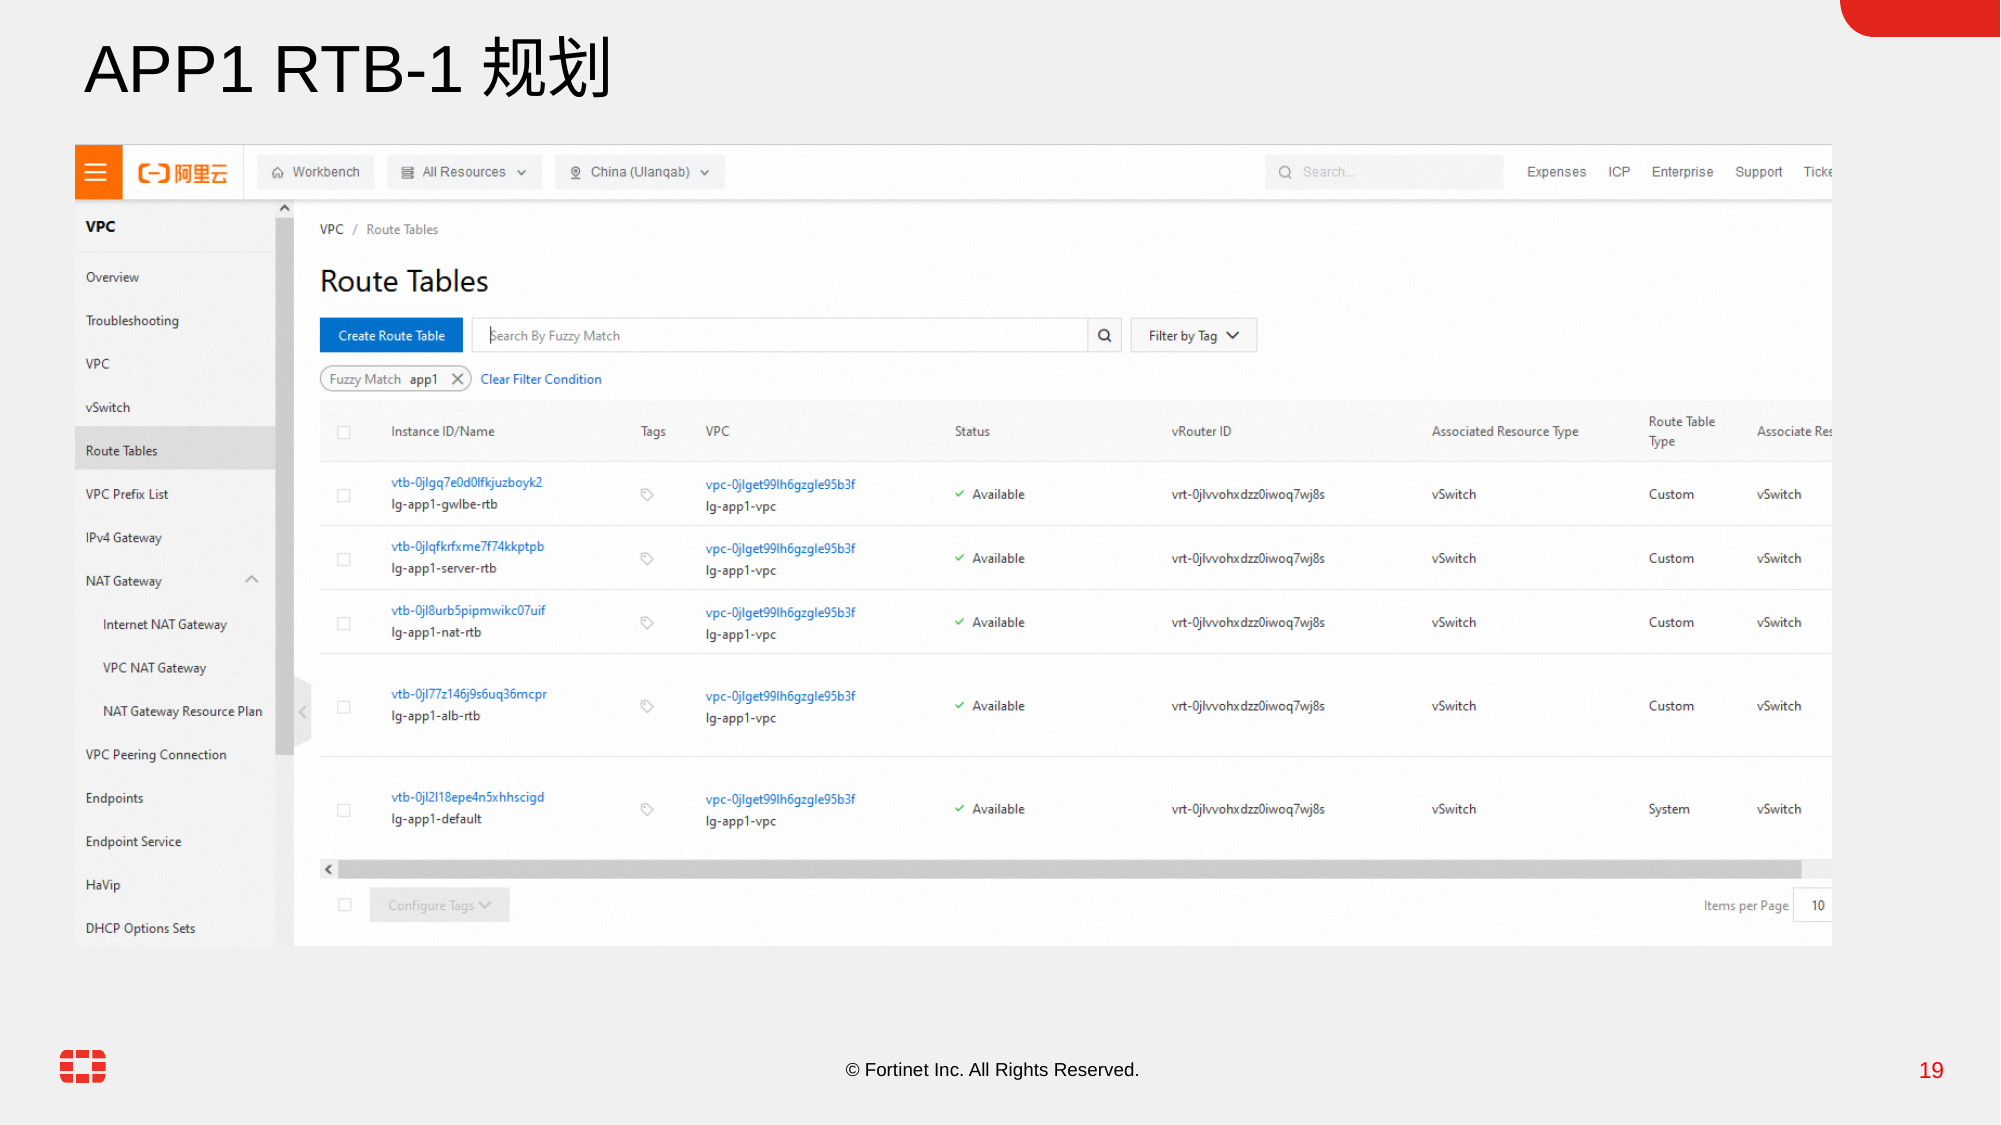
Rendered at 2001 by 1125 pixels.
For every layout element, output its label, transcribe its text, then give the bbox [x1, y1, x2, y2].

picture [75, 144, 1832, 946]
text_box APP1 RTB-1规划 [69, 28, 630, 115]
